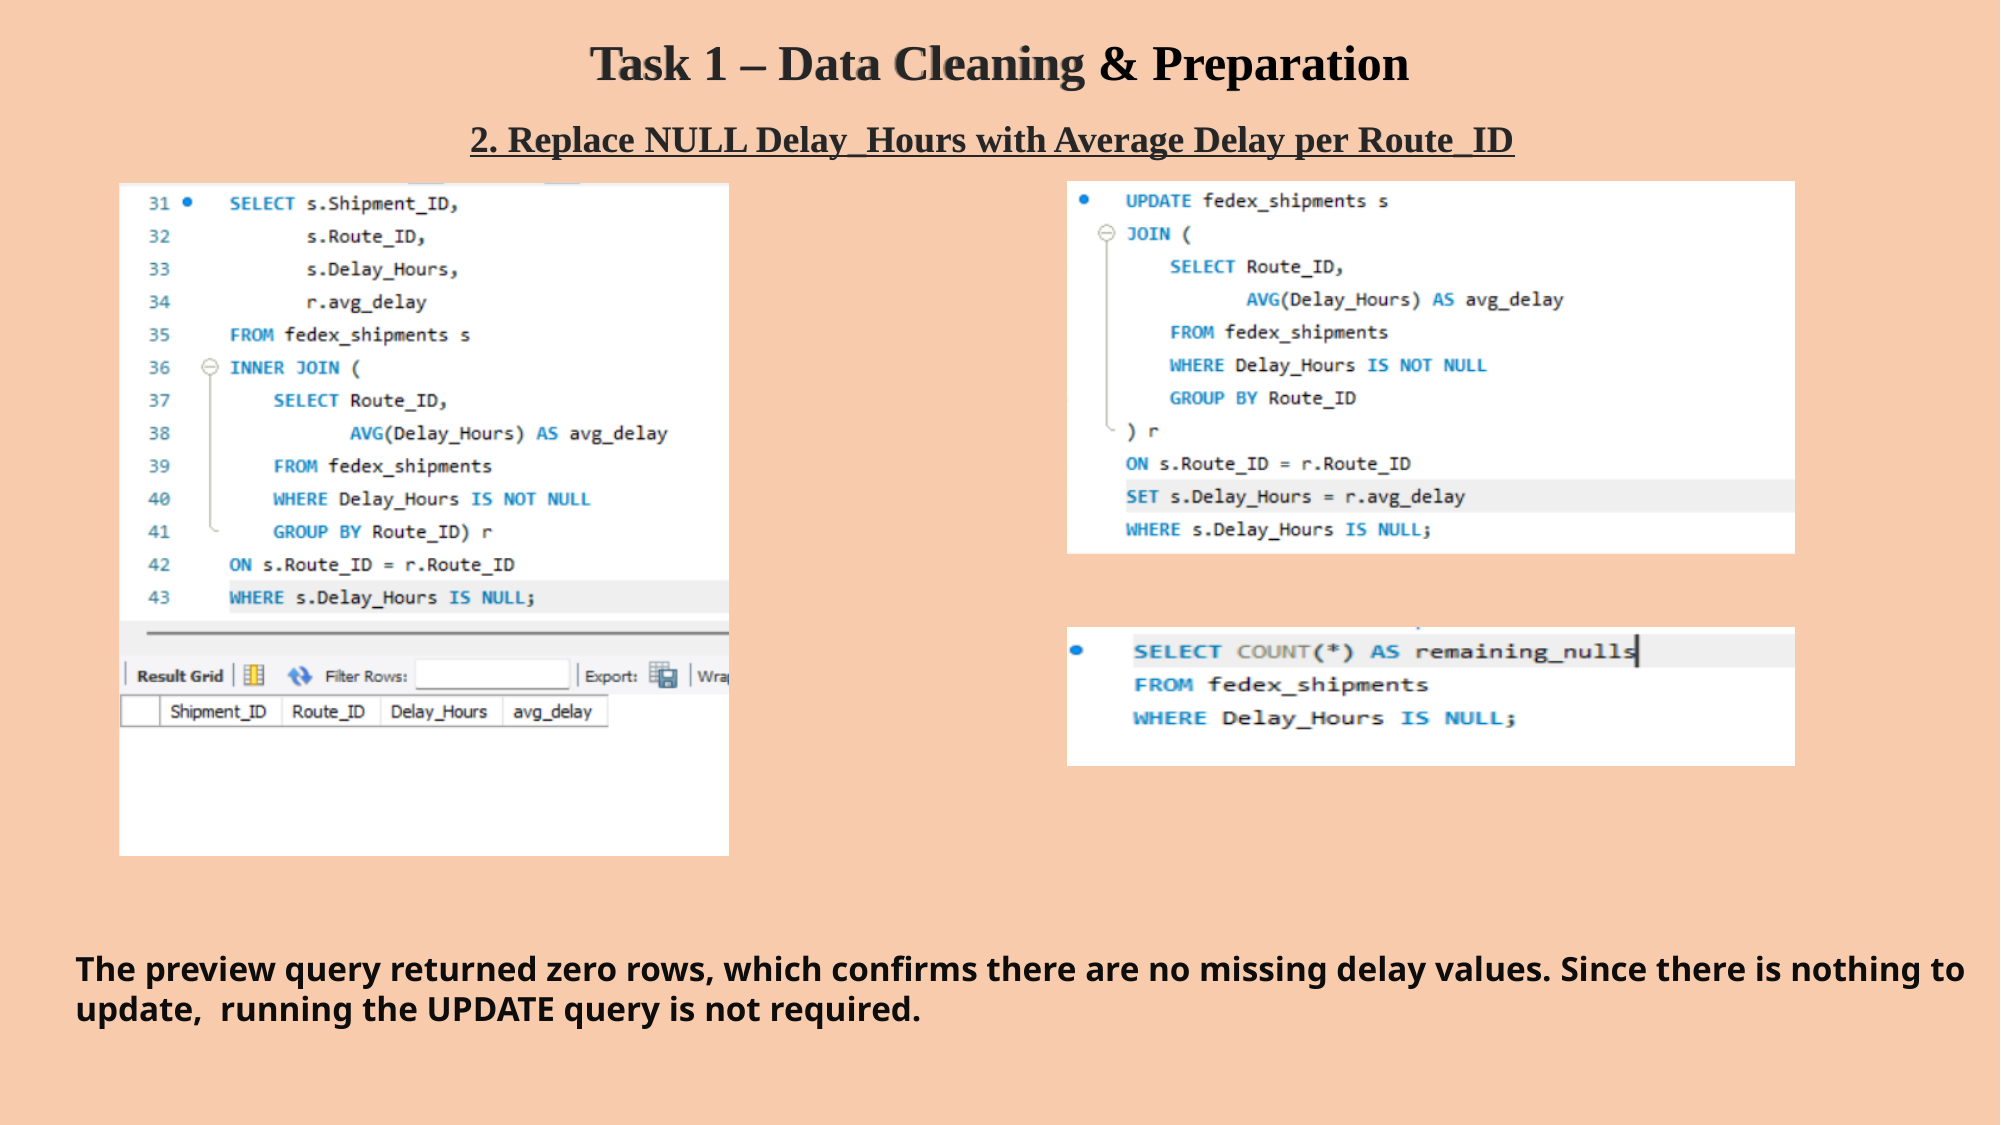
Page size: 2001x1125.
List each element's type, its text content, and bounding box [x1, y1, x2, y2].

title Task 1 – Data Cleaning & Preparation [492, 19, 1508, 98]
text_box 2. Replace NULL Delay_Hours with Average Delay per Route_ID [0, 107, 2000, 280]
picture [1067, 181, 1795, 554]
picture [1067, 627, 1795, 766]
text_box The preview query returned zero rows, which confirms there are no missing delay values. Since there is nothing to update, running the UPDATE query is not required. [60, 940, 2000, 1036]
picture [119, 183, 729, 856]
